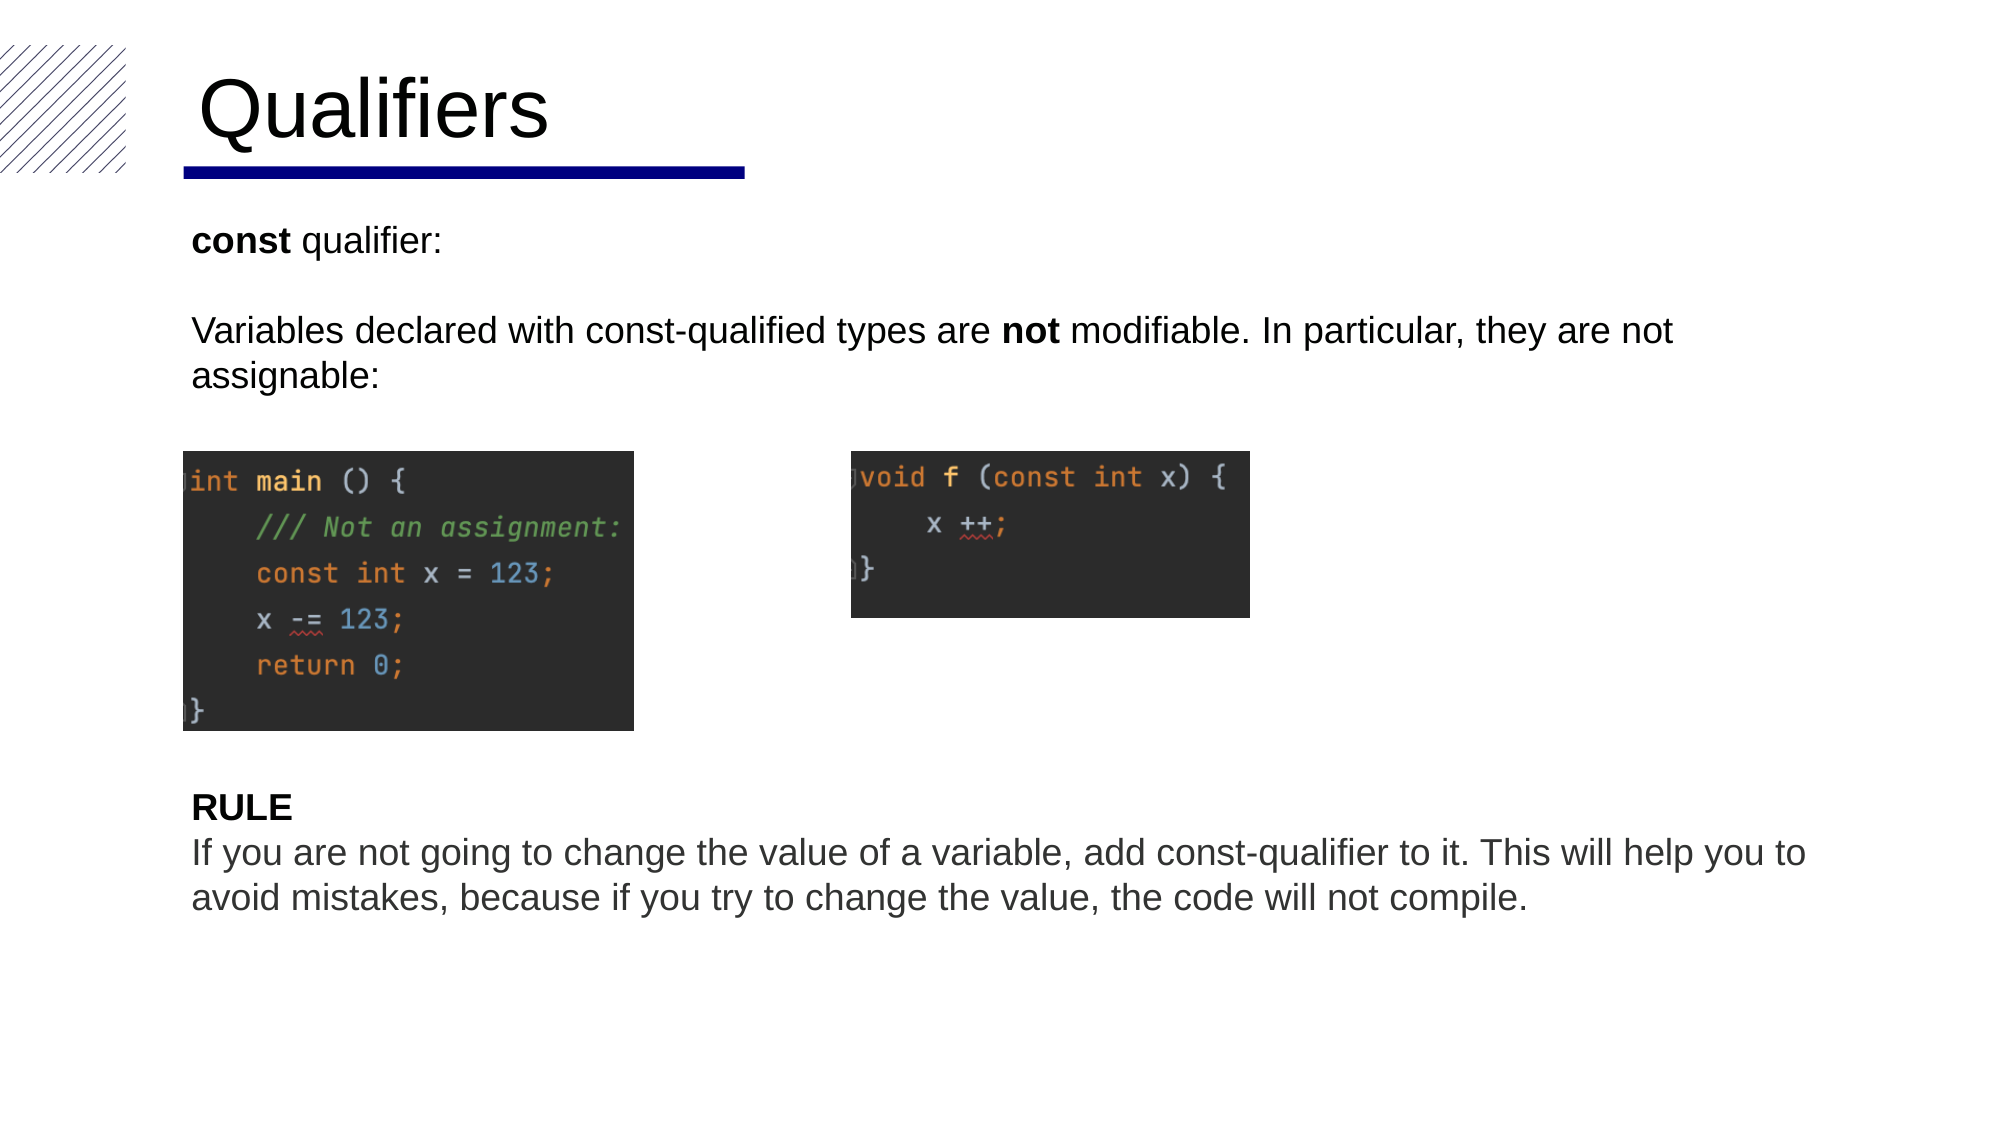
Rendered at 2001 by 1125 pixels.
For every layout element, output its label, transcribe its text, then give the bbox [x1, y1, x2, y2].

text_box const qualifier: Variables declared with const-qualified types are not modifiable. In particular, they are not assignable: [183, 208, 1865, 449]
picture [183, 451, 634, 731]
picture [851, 451, 1250, 619]
text_box RULE If you are not going to change the value of a variable, add const-qualifier to it. This will help you to avoid mistakes, because if you try to change the value, the code will not compile. [183, 775, 1865, 926]
list Qualifiers [183, 58, 1780, 194]
